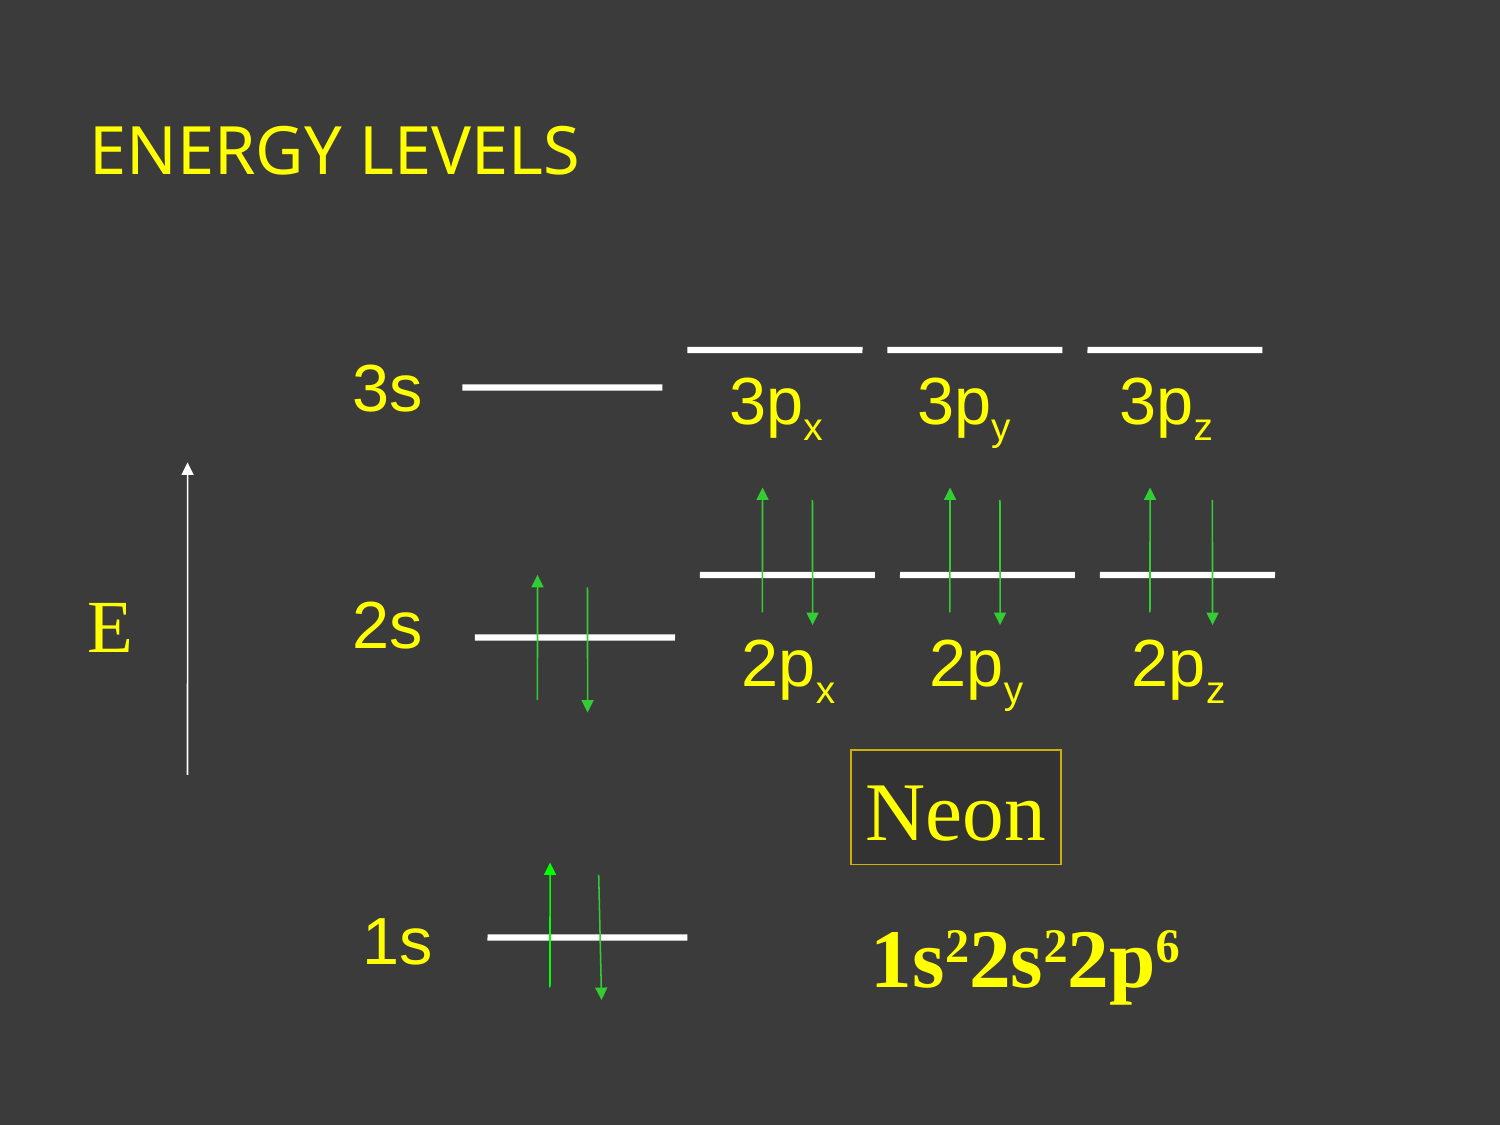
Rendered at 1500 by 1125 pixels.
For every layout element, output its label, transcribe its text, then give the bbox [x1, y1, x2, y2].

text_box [337, 337, 1276, 986]
title Energy Levels [75, 45, 1425, 250]
text_box E [72, 569, 149, 675]
text_box 1s22s22p6 [855, 1004, 1195, 1012]
text_box [181, 462, 194, 775]
